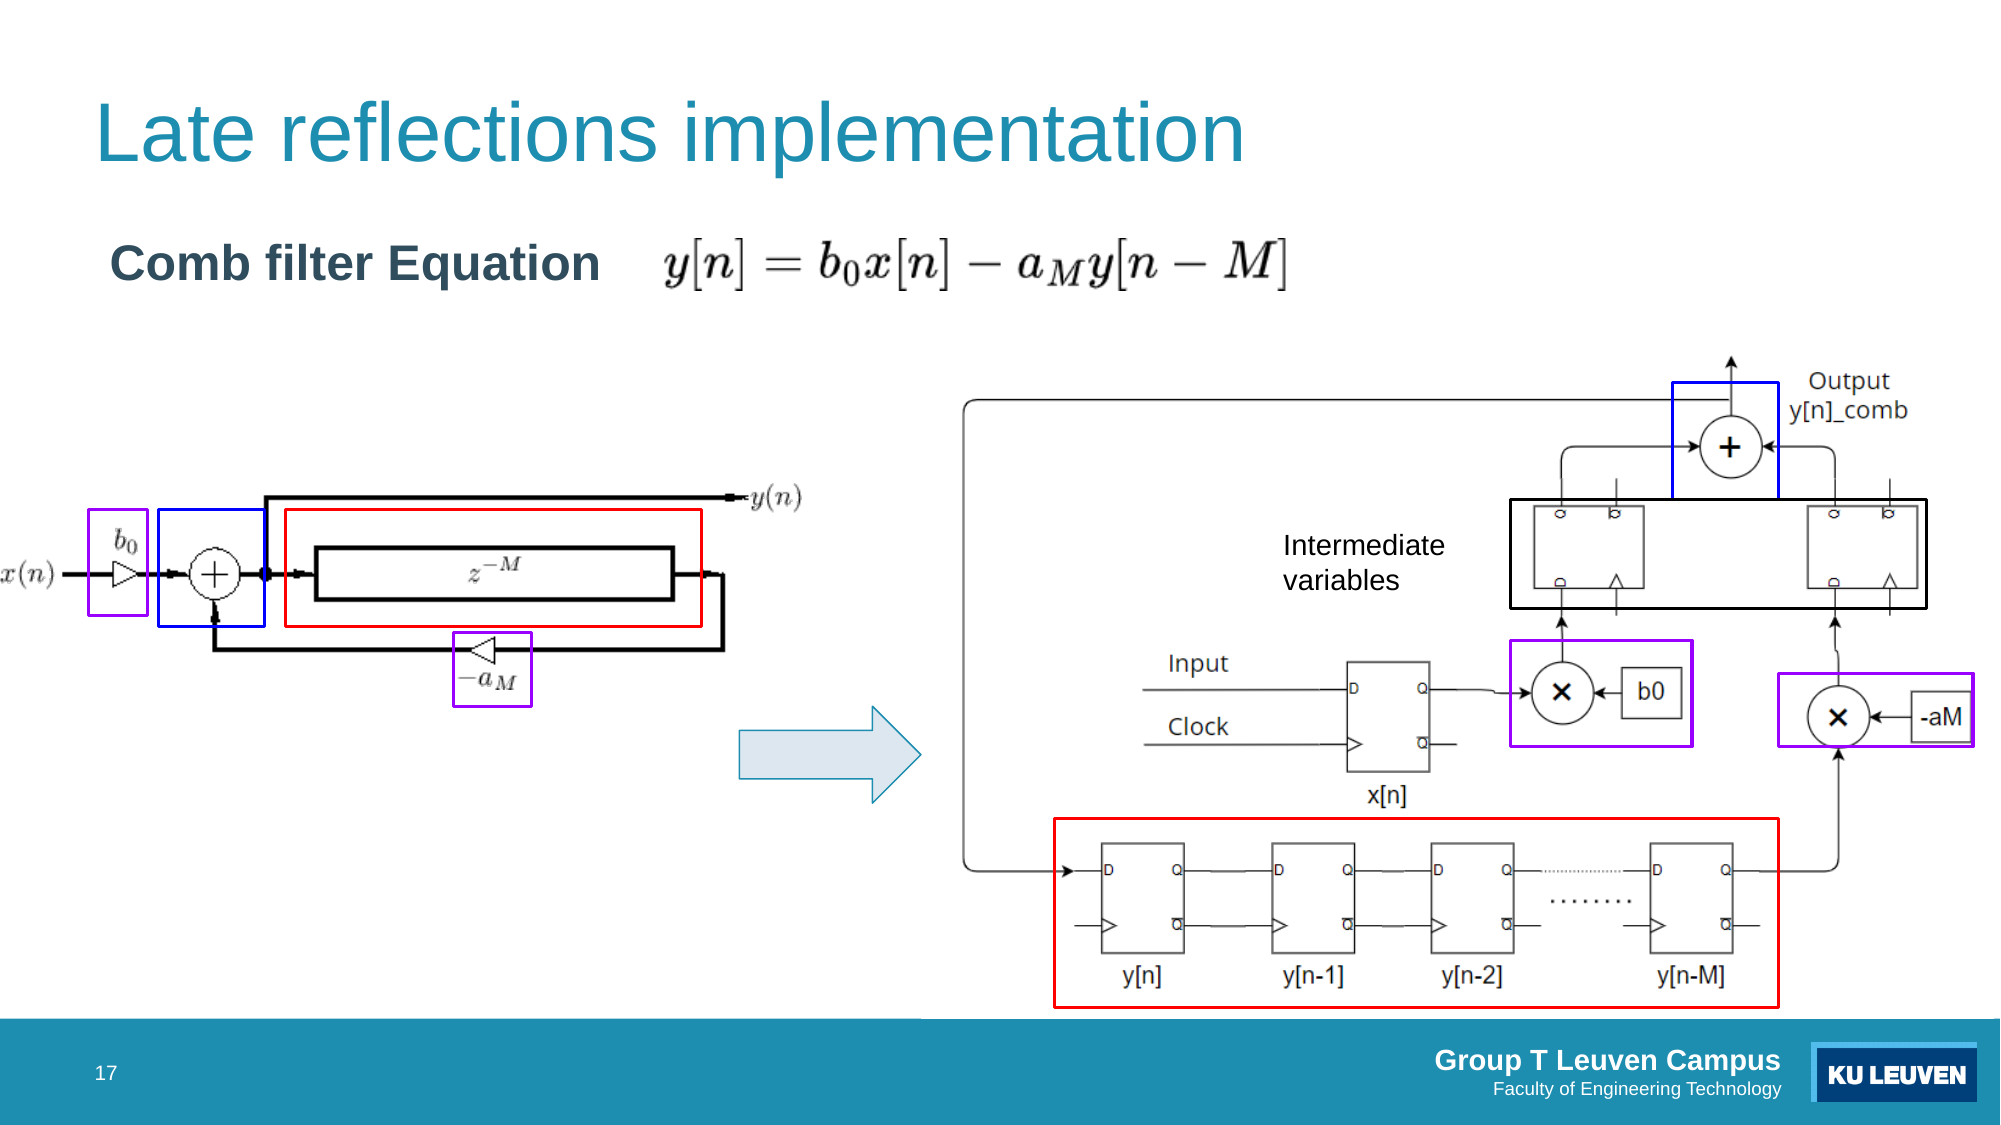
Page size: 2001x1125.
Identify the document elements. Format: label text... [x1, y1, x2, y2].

title Late reflections implementation [94, 33, 1906, 223]
picture [920, 343, 1994, 1019]
picture [663, 238, 1292, 291]
slide_number ‹#› [94, 1018, 201, 1125]
list Comb filter Equation [94, 222, 1292, 306]
picture [0, 482, 802, 690]
picture [1811, 1042, 1977, 1102]
text_box [739, 706, 915, 804]
text_box [453, 699, 532, 707]
